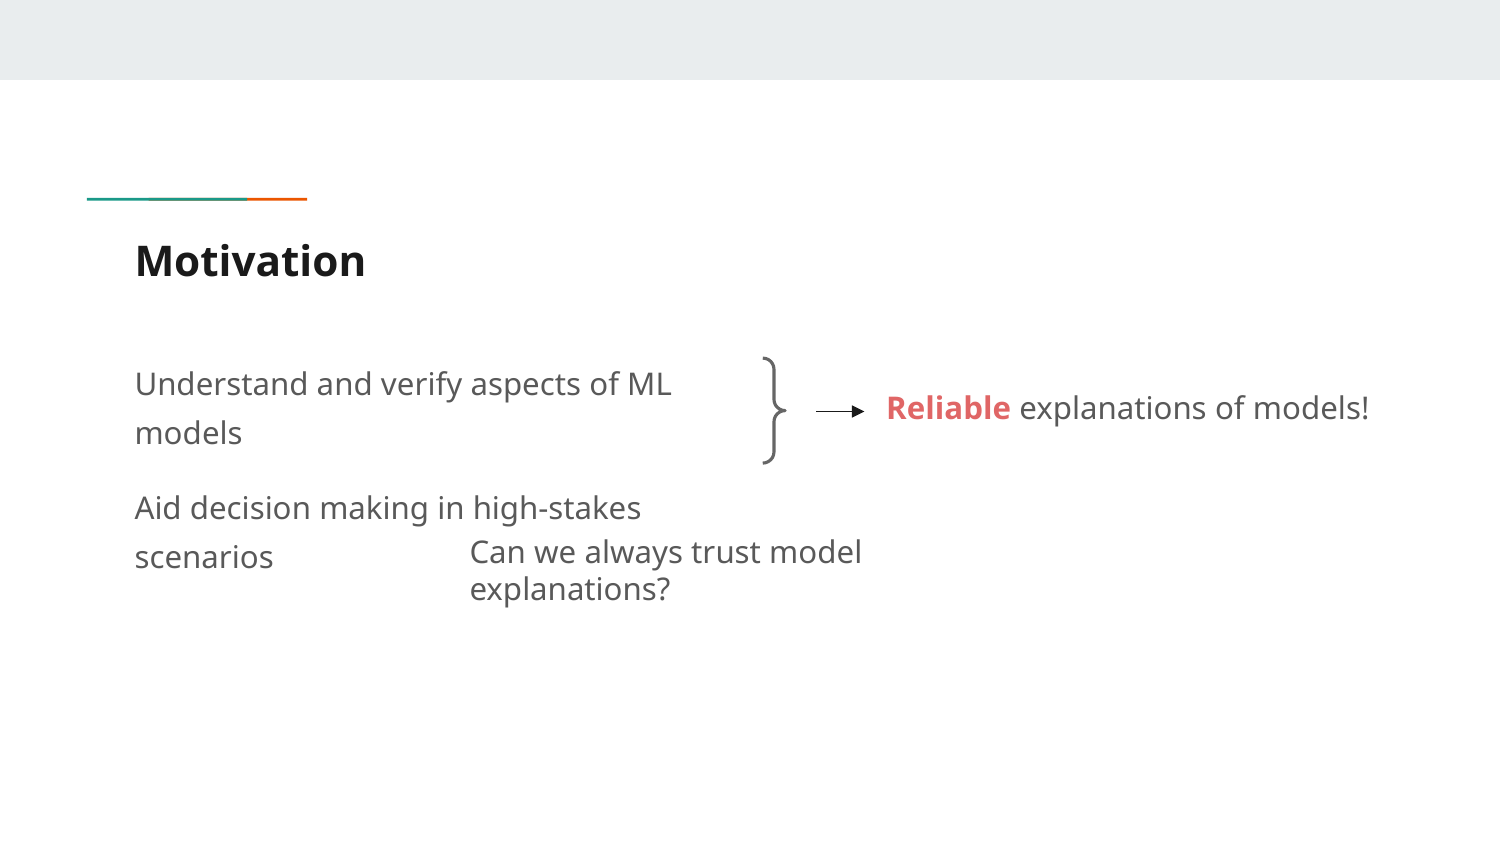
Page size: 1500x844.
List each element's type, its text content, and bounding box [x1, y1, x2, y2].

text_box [762, 357, 865, 464]
list Understand and verify aspects of ML models Aid decision making in high-stakes scenarios [119, 341, 763, 712]
text_box Reliable explanations of models! [871, 373, 1397, 441]
text_box Can we always trust model explanations? [454, 517, 1047, 623]
title Motivation [119, 216, 1381, 305]
